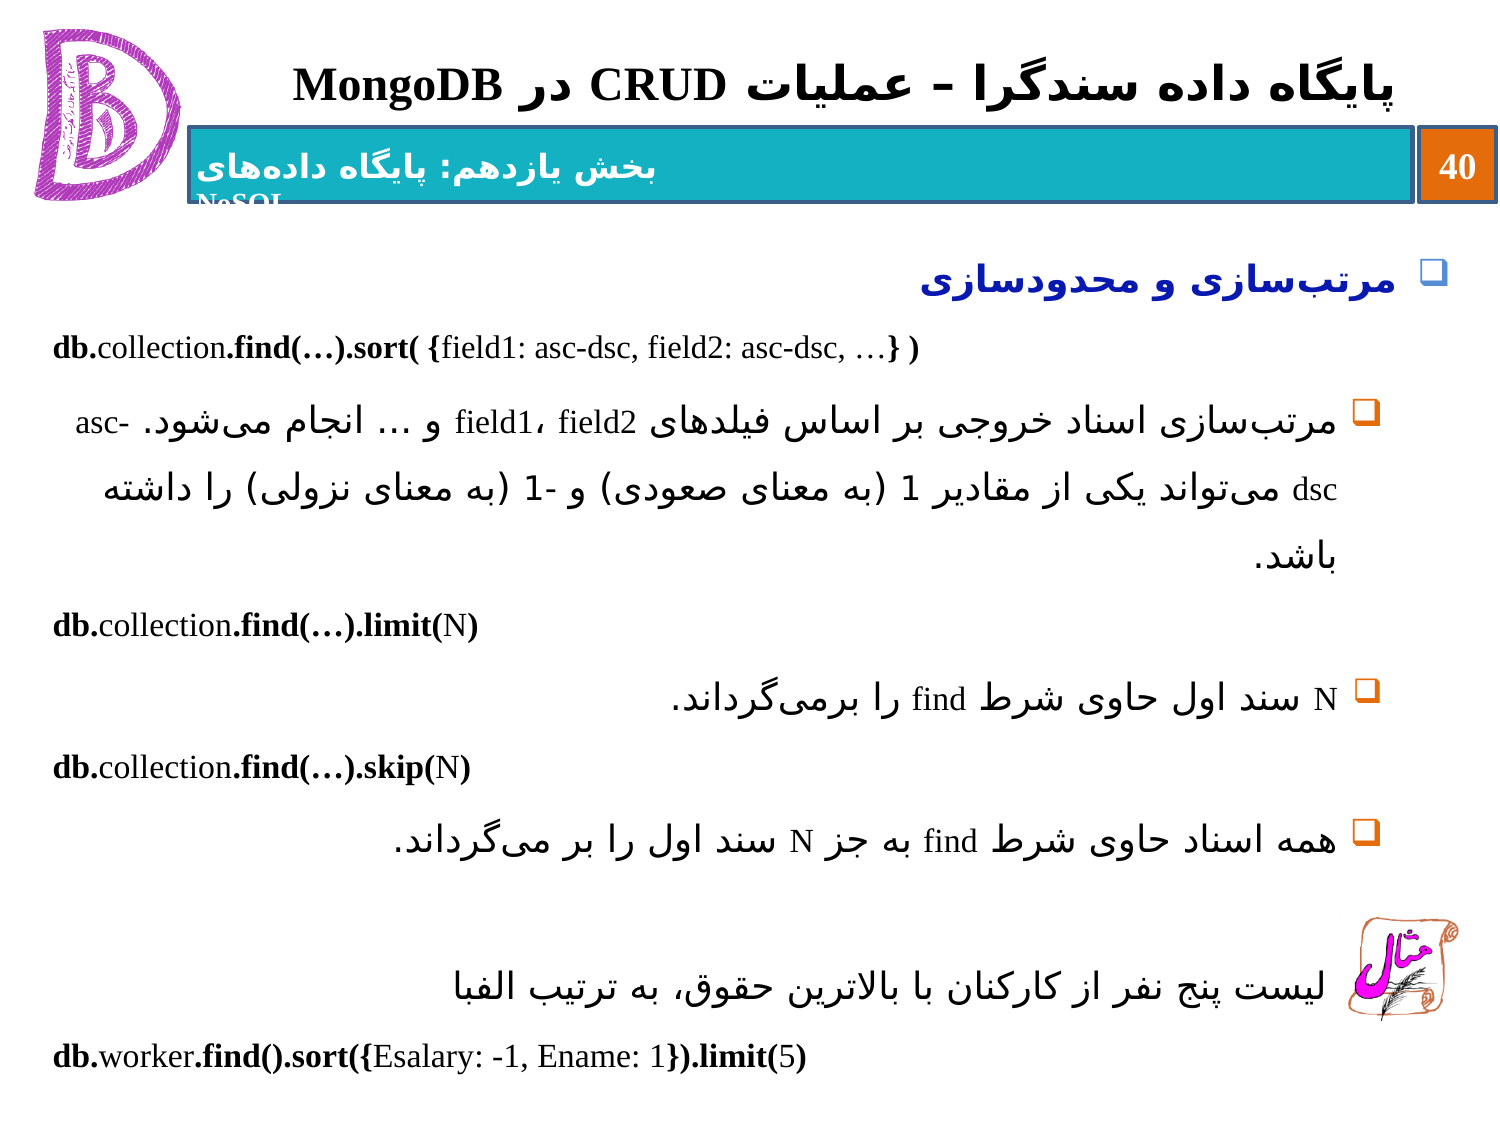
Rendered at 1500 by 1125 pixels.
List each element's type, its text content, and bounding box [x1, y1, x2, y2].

title پایگاه داده سندگرا – عملیات CRUD در MongoDB [237, 37, 1413, 125]
picture [12, 21, 202, 212]
list مرتب‌سازی و محدودسازی db.collection.find(…).sort( {field1: asc-dsc, field2: asc-dsc, …} ) مرتب‌سازی اسناد خروجی بر اساس فیلدهای field1، field2 و ... انجام می‌شود. asc-dsc می‌تواند یکی از مقادیر 1 (به معنای صعودی) و -1 (به معنای نزولی) را داشته باشد. db.collection.find(…).limit(N) N سند اول حاوی شرط find را برمی‌گرداند. db.collection.find(…).skip(N) همه اسناد حاوی شرط find به جز N سند اول را بر می‌گرداند. لیست پنج نفر از کارکنان با بالاترین حقوق، به ترتیب الفبا db.worker.find().sort({Esalary: -1, Ename: 1}).limit(5) [37, 224, 1463, 1088]
picture [1339, 912, 1463, 1026]
